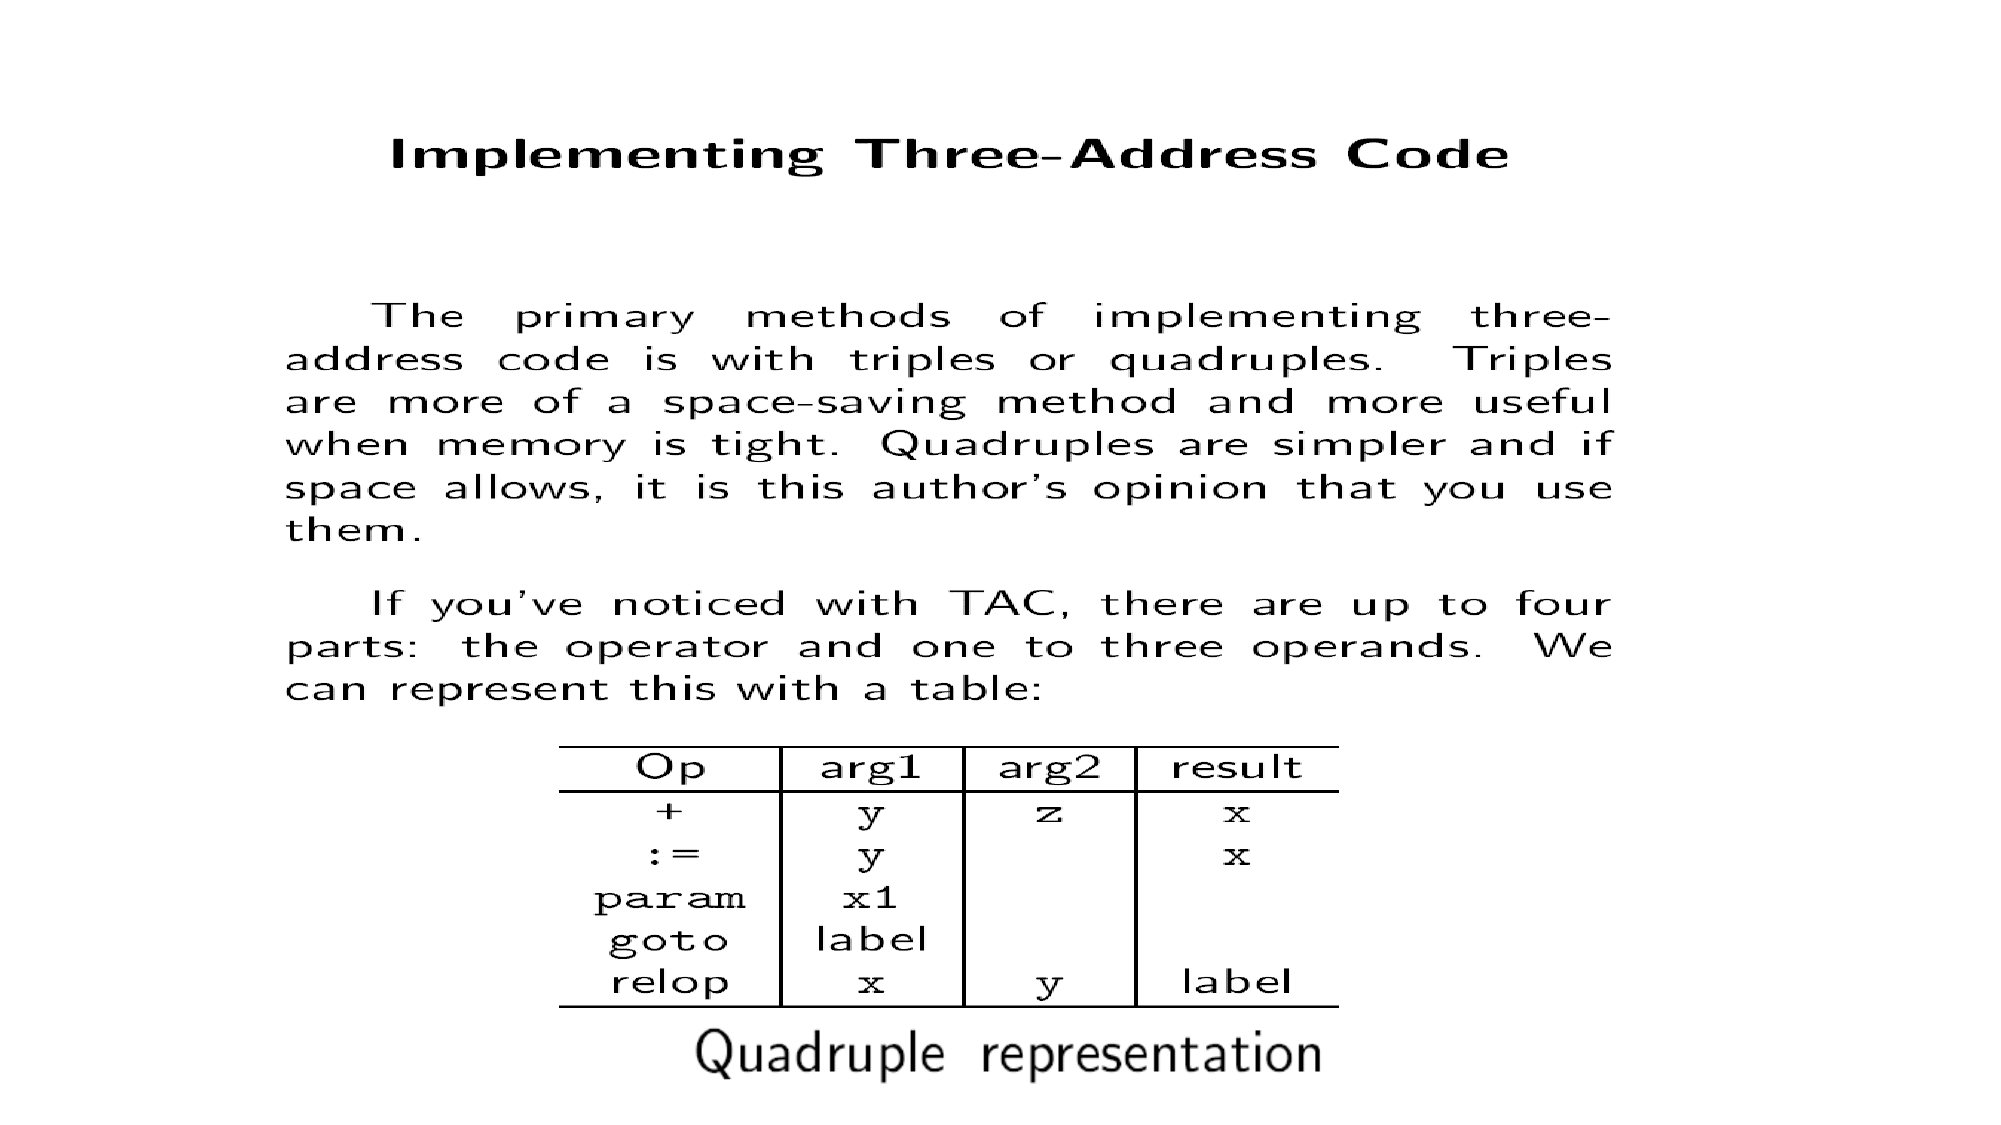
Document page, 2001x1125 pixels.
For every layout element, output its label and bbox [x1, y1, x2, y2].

list [237, 120, 1664, 1024]
picture [672, 1023, 1328, 1086]
